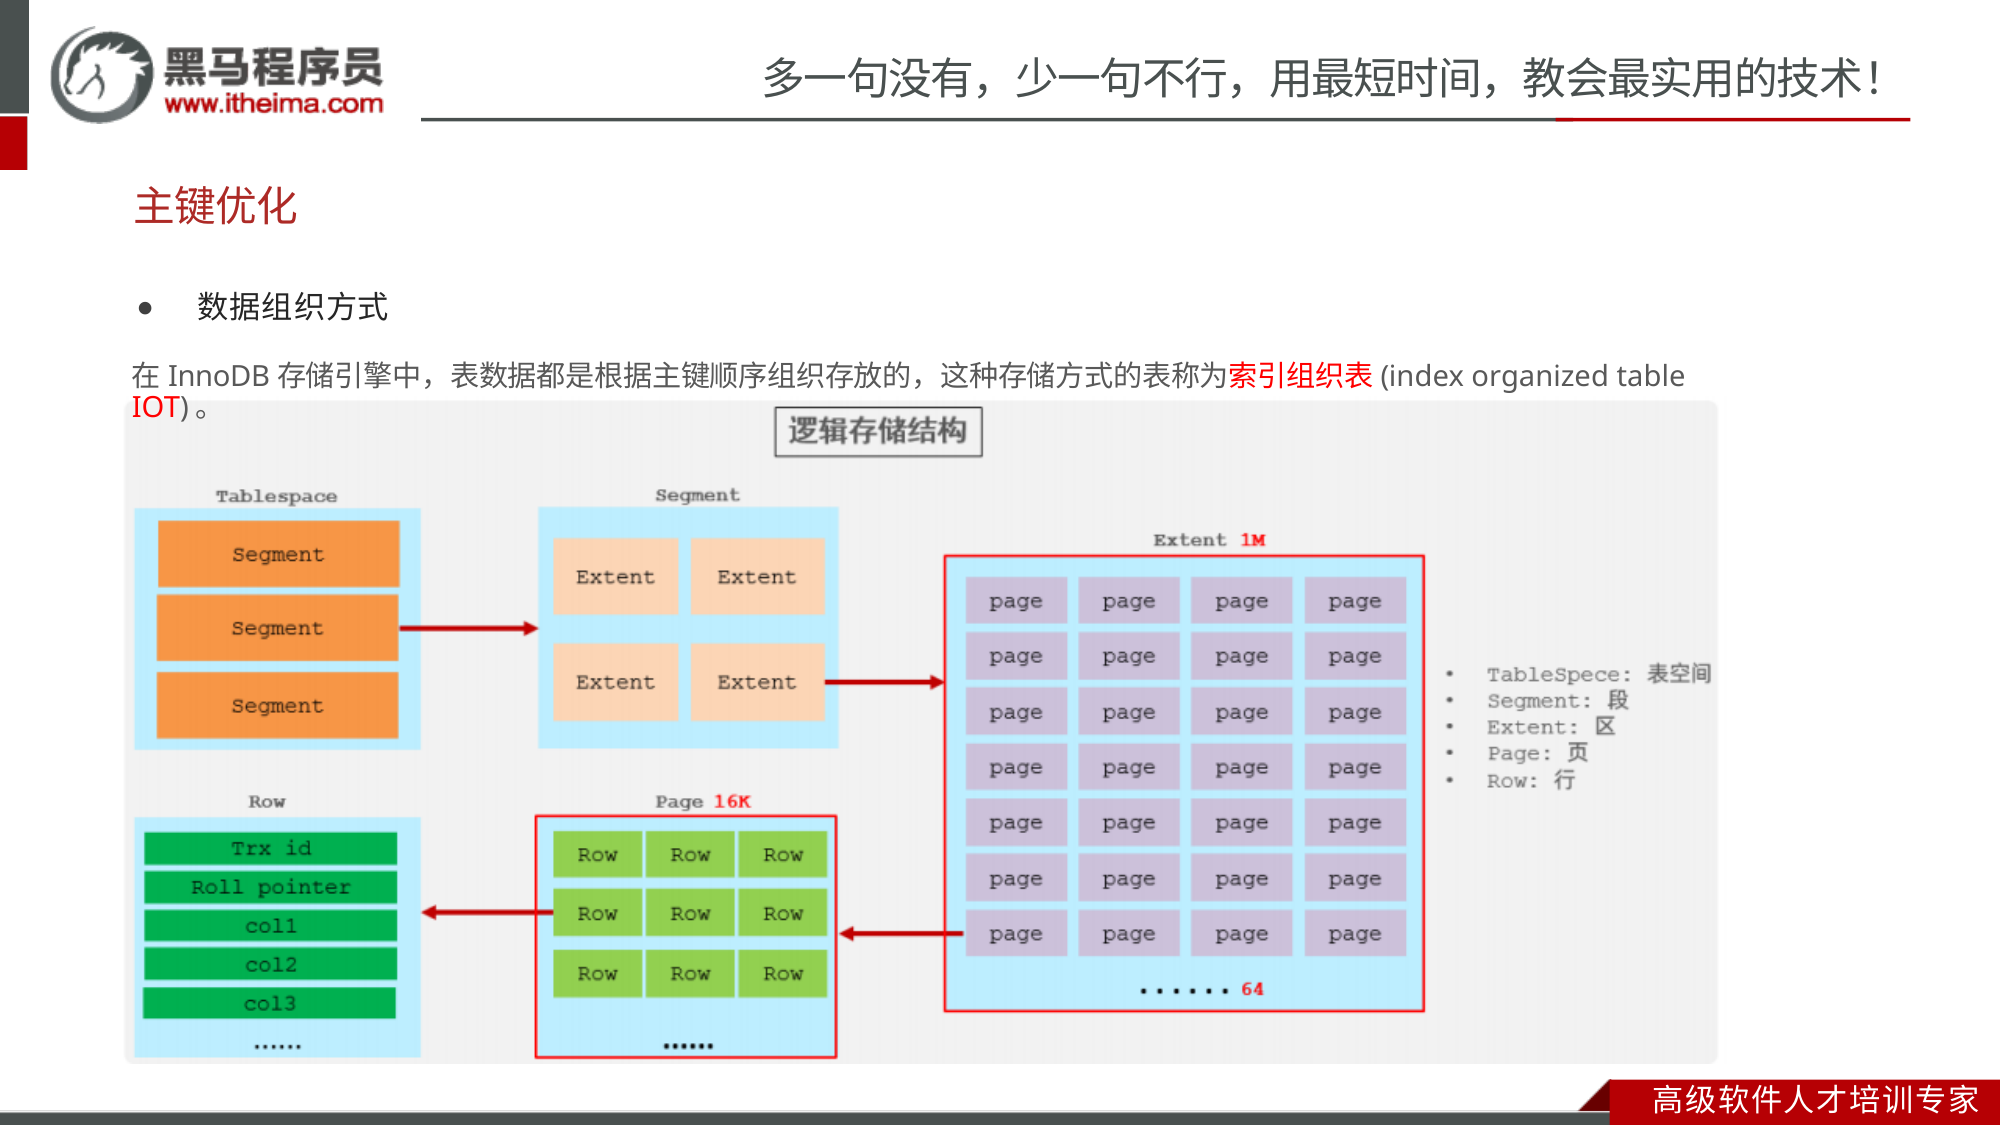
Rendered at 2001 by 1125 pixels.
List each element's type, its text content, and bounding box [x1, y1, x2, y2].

text_box 在InnoDB存储引擎中，表数据都是根据主键顺序组织存放的，这种存储方式的表称为索引组织表(index organized table IOT)。 [129, 359, 1777, 395]
text_box 多一句没有，少一句不行，用最短时间，教会最实用的技术！ [759, 53, 1929, 106]
picture [120, 396, 1733, 1064]
picture [0, 0, 29, 170]
picture [50, 26, 384, 124]
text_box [420, 117, 1911, 122]
text_box 主键优化 ⚫ 数据组织方式 [131, 182, 393, 327]
text_box 高级软件人才培训专家 [1649, 1079, 2000, 1125]
picture [0, 1079, 1649, 1125]
